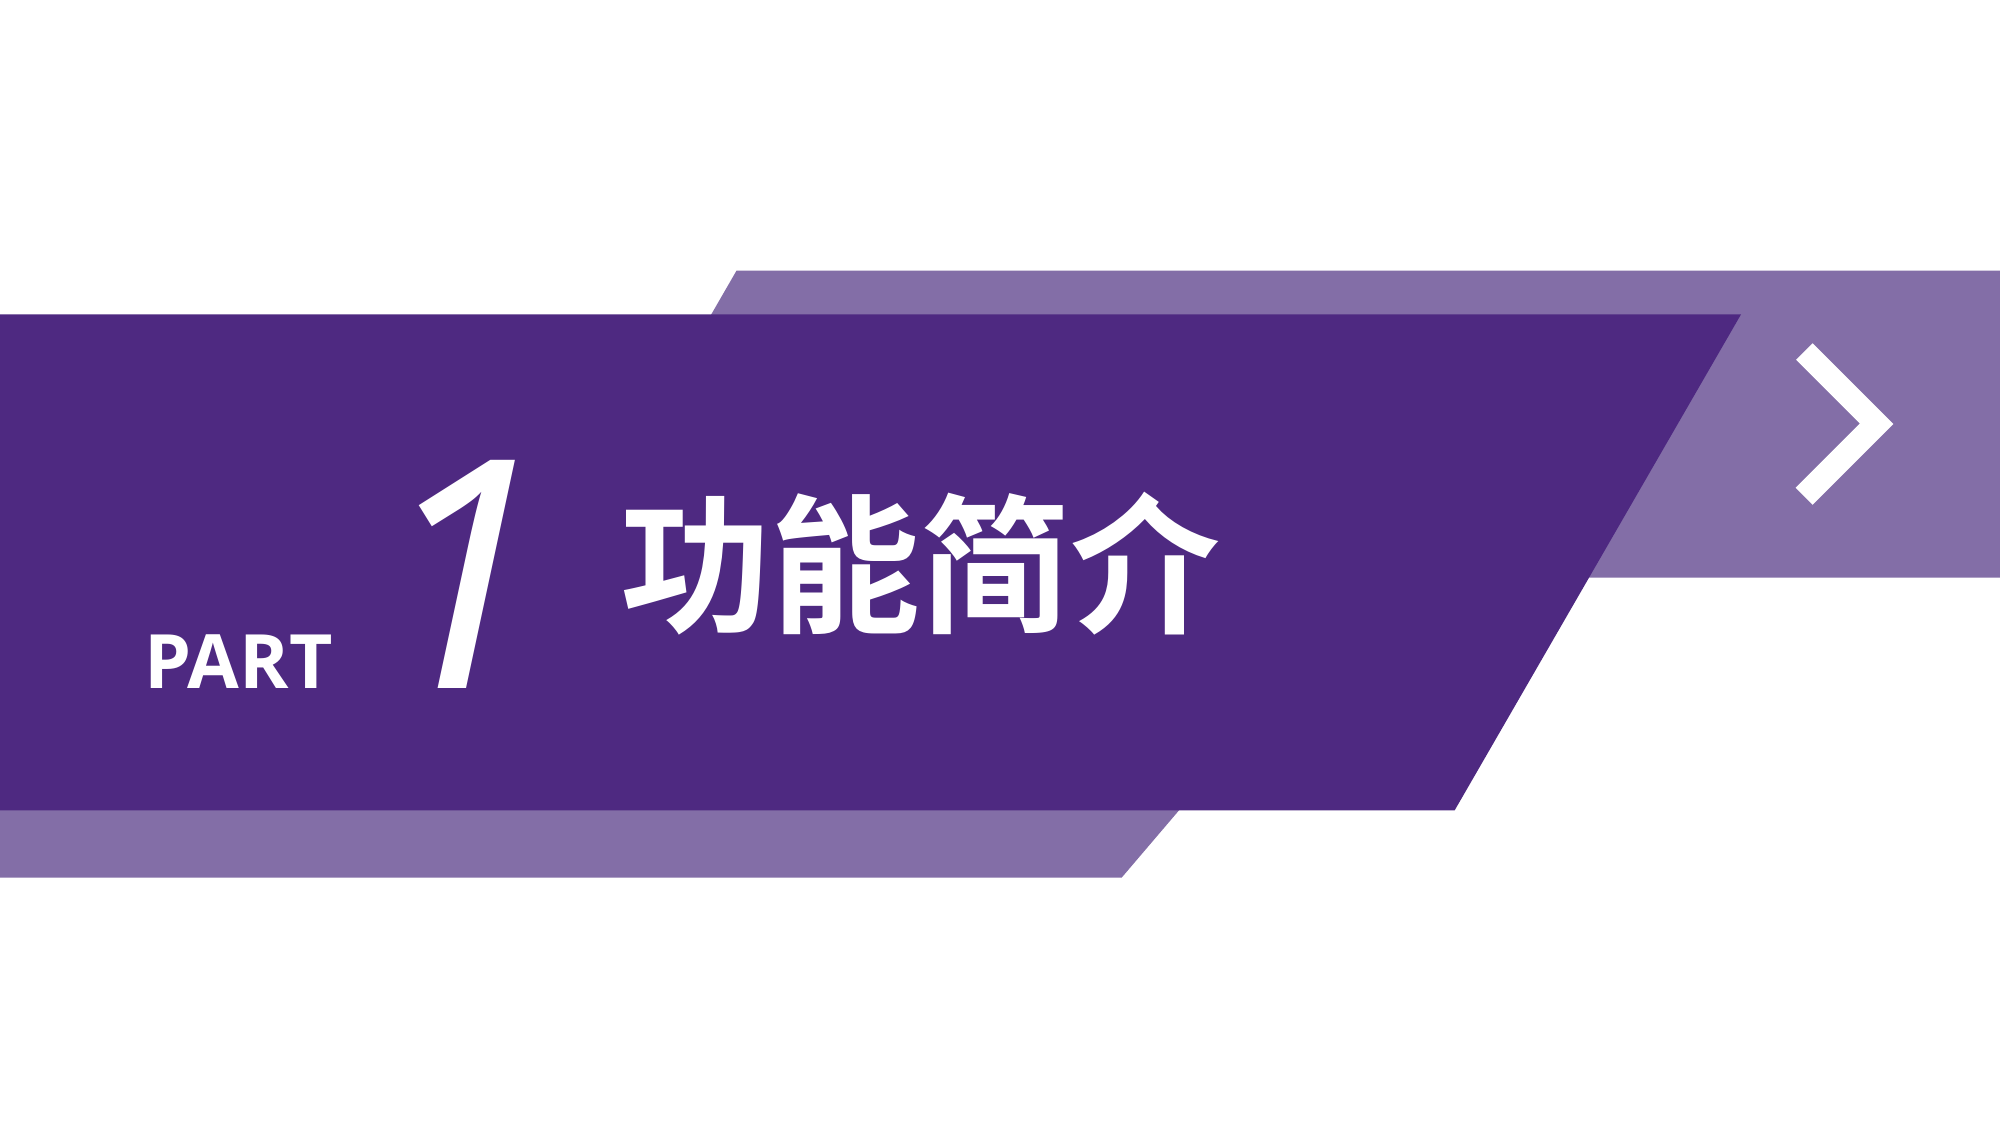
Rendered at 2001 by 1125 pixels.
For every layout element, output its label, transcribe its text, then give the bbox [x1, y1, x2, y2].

text_box 功能简介 [606, 464, 1236, 659]
text_box [1794, 341, 1895, 507]
text_box [0, 812, 1179, 879]
text_box 1 [278, 361, 644, 760]
text_box [0, 313, 1743, 812]
text_box [710, 269, 2000, 579]
text_box PART [107, 605, 278, 711]
